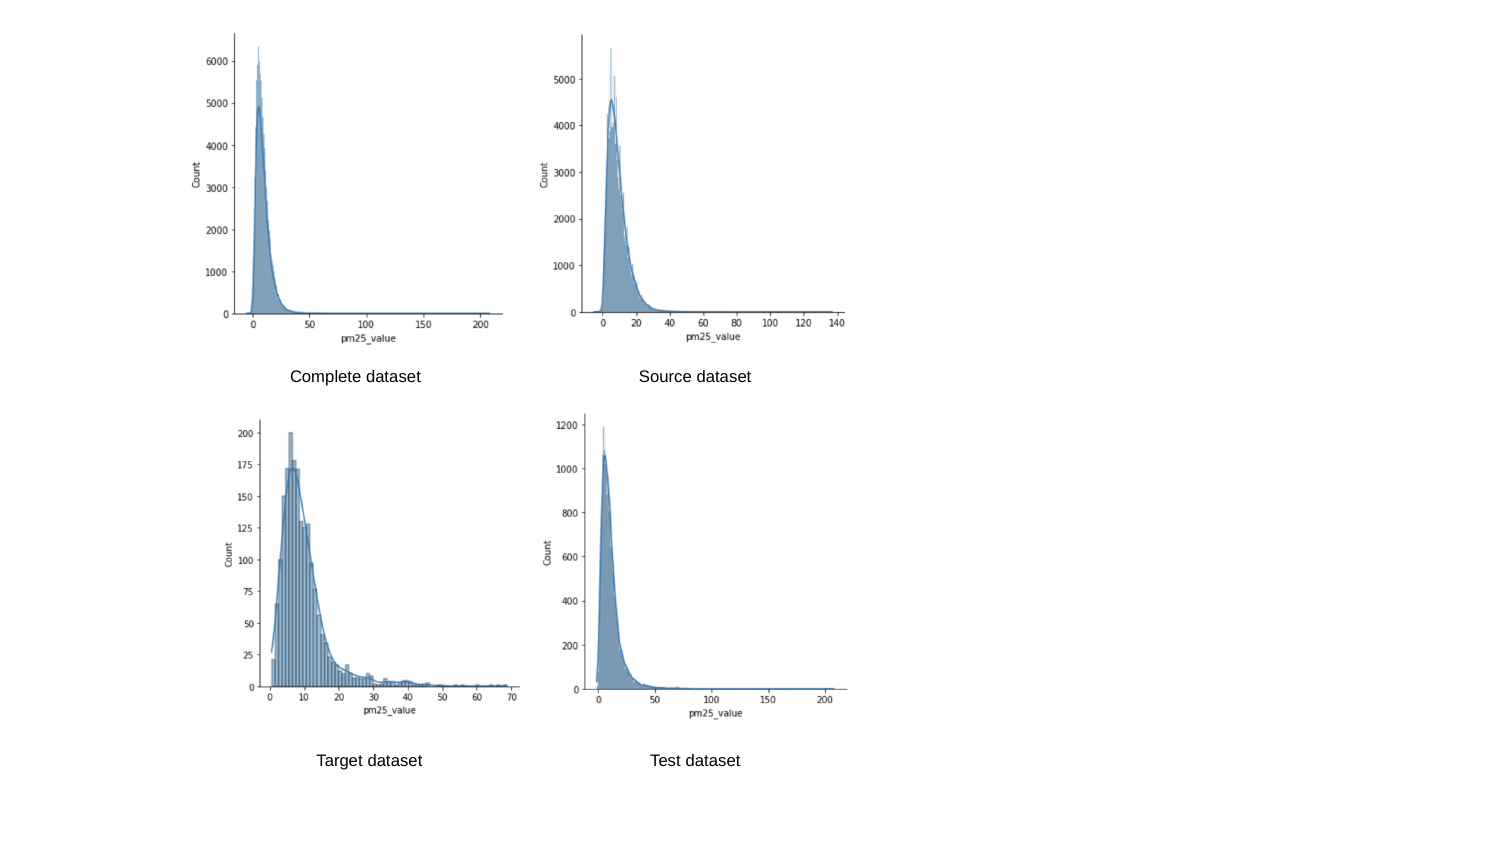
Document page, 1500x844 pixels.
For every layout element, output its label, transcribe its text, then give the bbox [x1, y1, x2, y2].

text_box Complete dataset [268, 356, 443, 397]
picture [181, 28, 862, 348]
text_box Target dataset [282, 739, 457, 780]
picture [209, 415, 530, 721]
text_box Source dataset [590, 356, 801, 397]
picture [535, 408, 856, 728]
text_box Test dataset [590, 739, 801, 780]
